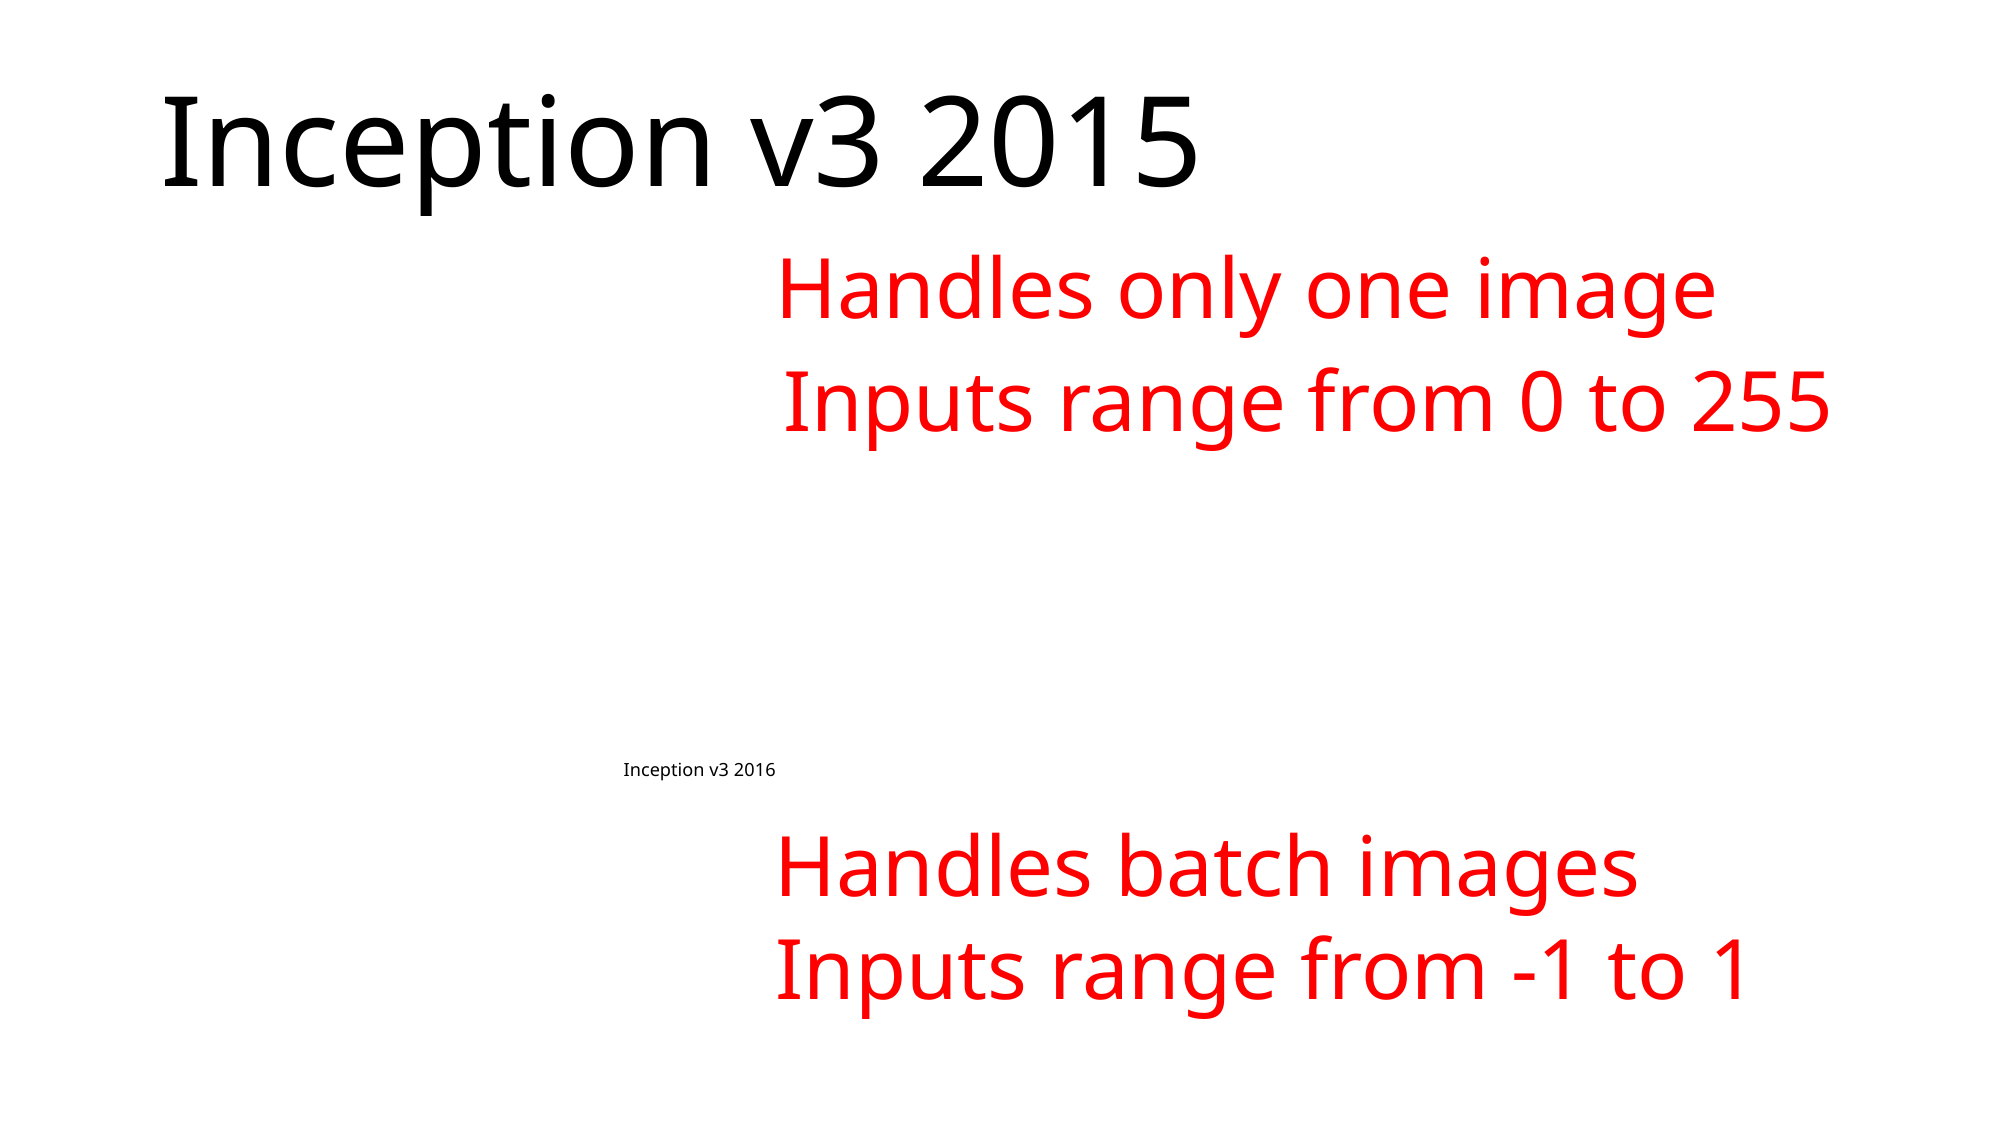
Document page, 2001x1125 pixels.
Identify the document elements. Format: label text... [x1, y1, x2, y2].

text_box Handles batch images [759, 805, 1657, 921]
text_box [360, 341, 1665, 492]
text_box Inputs range from -1 to 1 [760, 908, 1773, 1024]
title Inception v3 2016 [50, 612, 1355, 788]
text_box Inception v3 2015 [145, 54, 1219, 219]
text_box Inputs range from 0 to 255 [768, 341, 1849, 456]
text_box Handles only one image [760, 227, 1735, 343]
